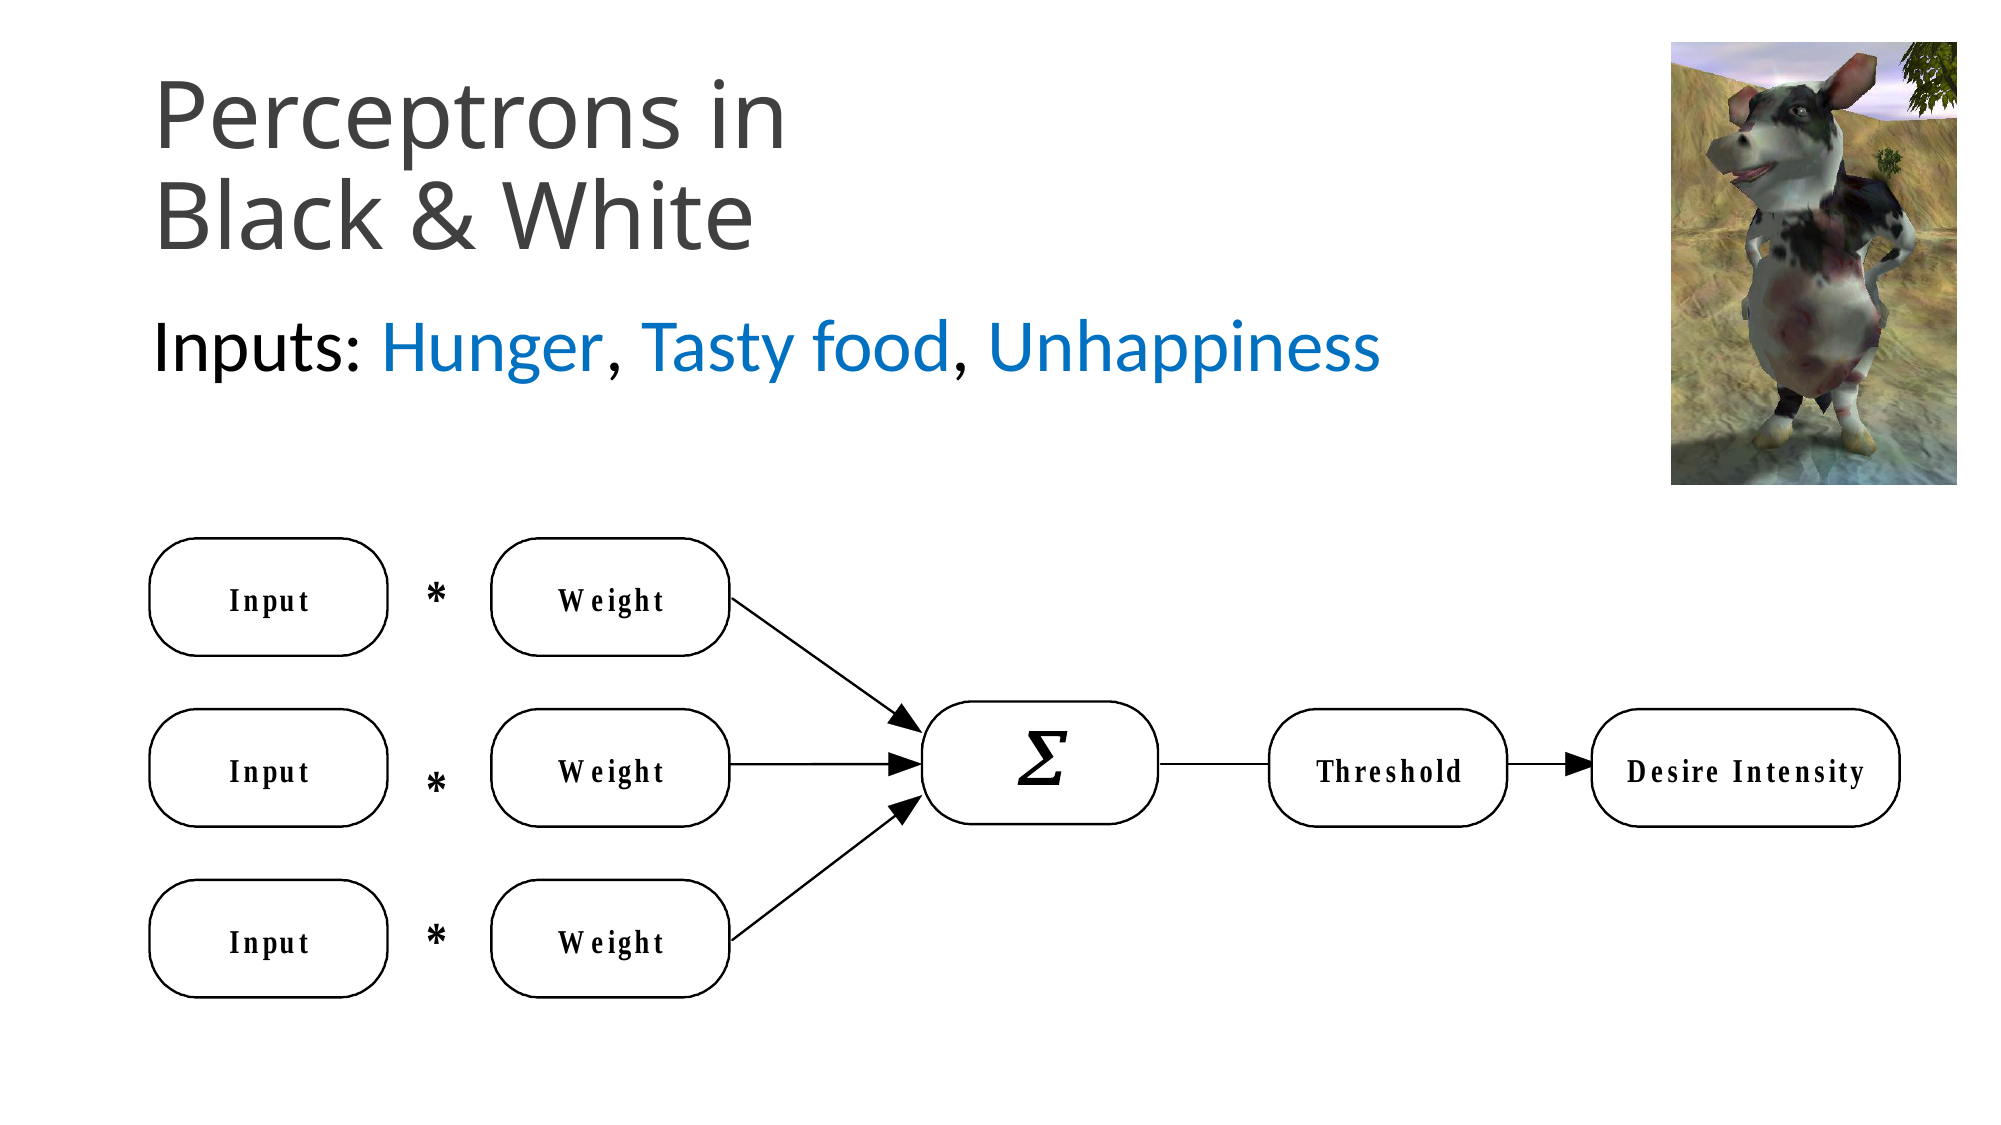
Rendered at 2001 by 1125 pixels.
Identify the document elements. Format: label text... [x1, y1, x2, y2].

title Perceptrons in Black & White [137, 59, 1671, 278]
list Inputs: Hunger, Tasty food, Unhappiness [137, 299, 1863, 526]
picture [137, 526, 1916, 1014]
picture [1671, 42, 1957, 485]
